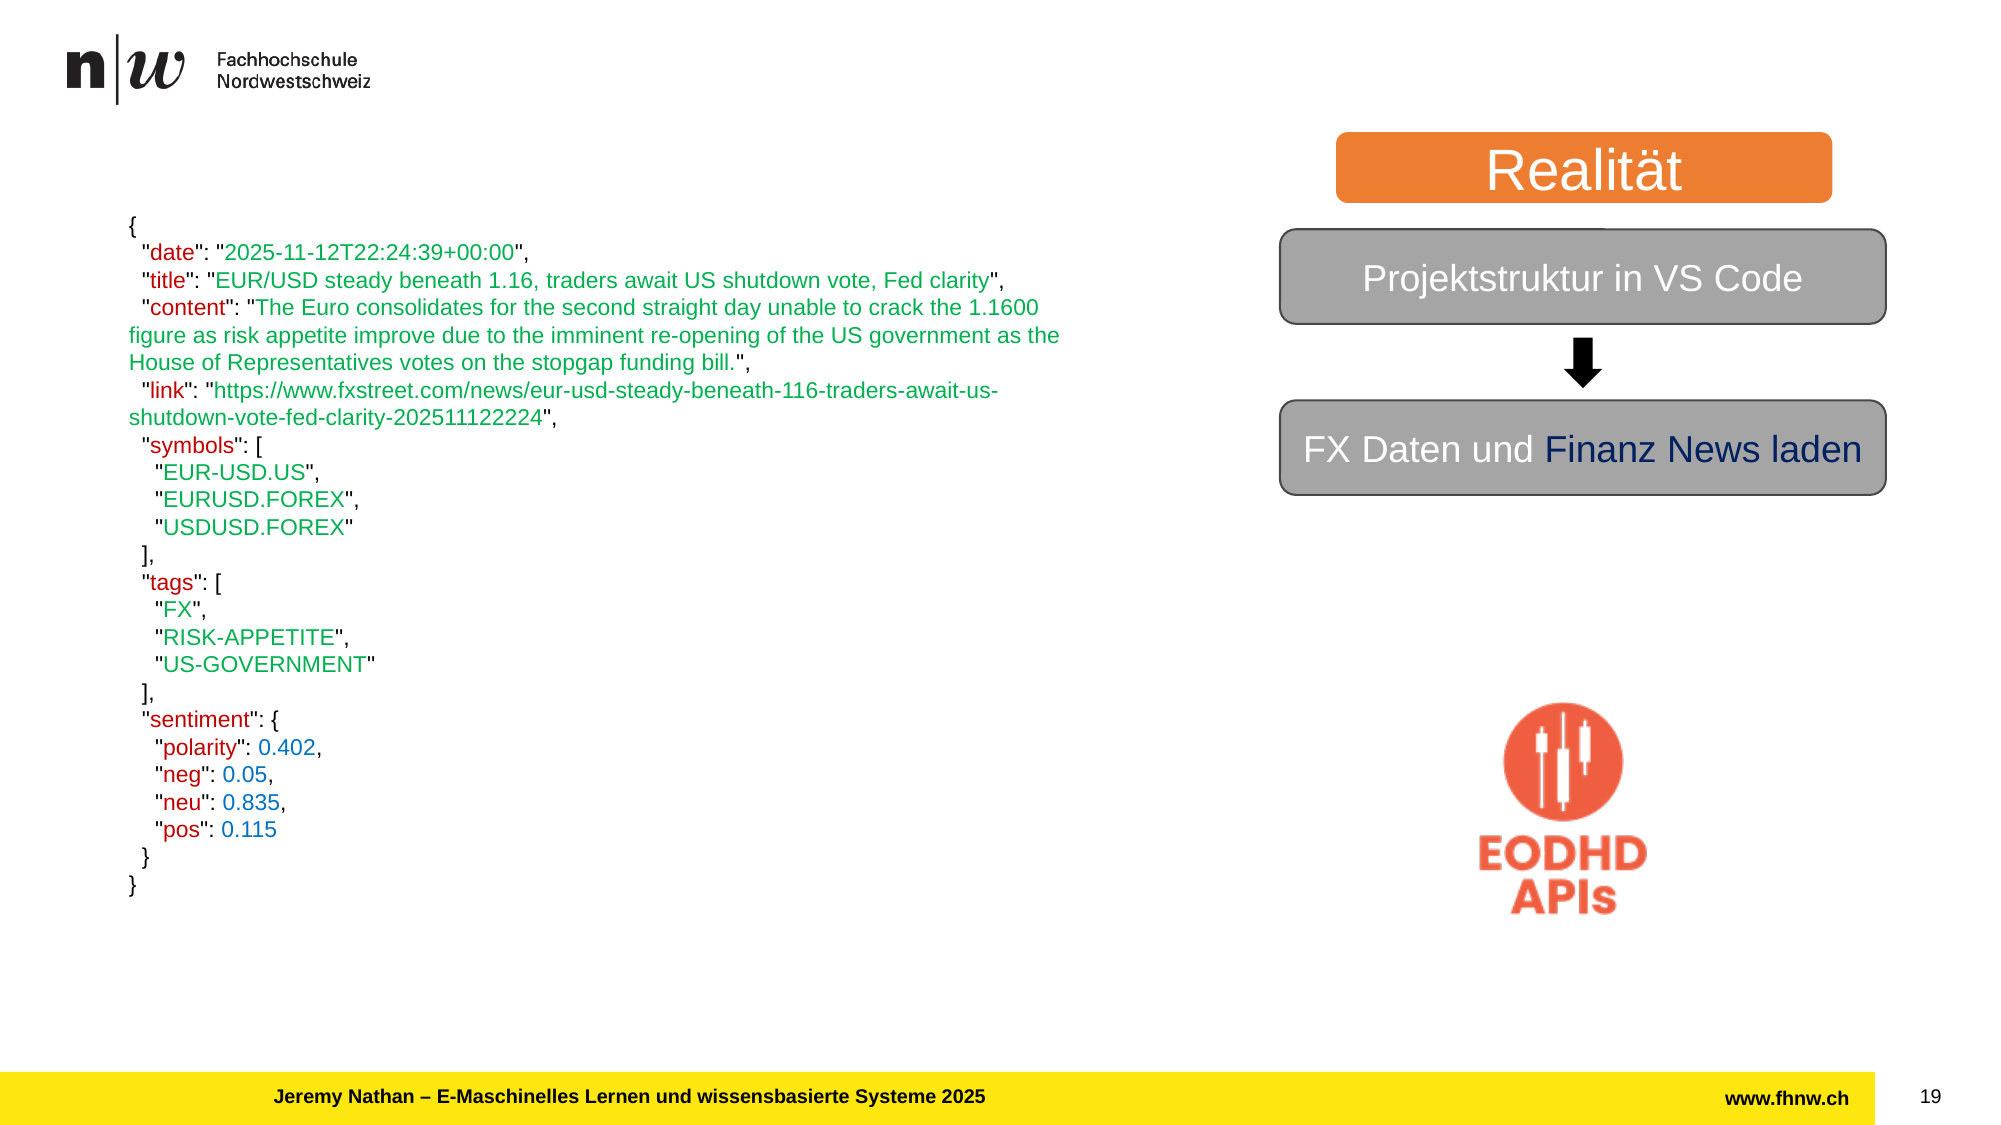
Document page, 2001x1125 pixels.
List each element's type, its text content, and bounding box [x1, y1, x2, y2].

text_box Realität [1334, 131, 1834, 205]
picture [67, 34, 370, 105]
picture [1457, 702, 1670, 915]
text_box [1561, 336, 1605, 390]
footer Jeremy Nathan – E-Maschinelles Lernen und wissensbasierte Systeme 2025 [273, 1086, 1603, 1110]
text_box FX Daten und Finanz News laden [1278, 399, 1887, 496]
text_box { "date": "2025-11-12T22:24:39+00:00", "title": "EUR/USD steady beneath 1.16, traders await US shutdown vote, Fed clarity", "content": "The Euro consolidates for the second straight day unable to crack the 1.1600 figure as risk appetite improve due to the imminent re-opening of the US government as the House of Representatives votes on the stopgap funding bill.", "link": "https://www.fxstreet.com/news/eur-usd-steady-beneath-116-traders-await-us-shutdown-vote-fed-clarity-202511122224", "symbols": [ "EUR-USD.US", "EURUSD.FOREX", "USDUSD.FOREX" ], "tags": [ "FX", "RISK-APPETITE", "US-GOVERNMENT" ], "sentiment": { "polarity": 0.402, "neg": 0.05, "neu": 0.835, "pos": 0.115 } } [114, 203, 1115, 905]
text_box Projektstruktur in VS Code [1278, 228, 1887, 325]
slide_number 19 [1880, 1086, 1942, 1110]
